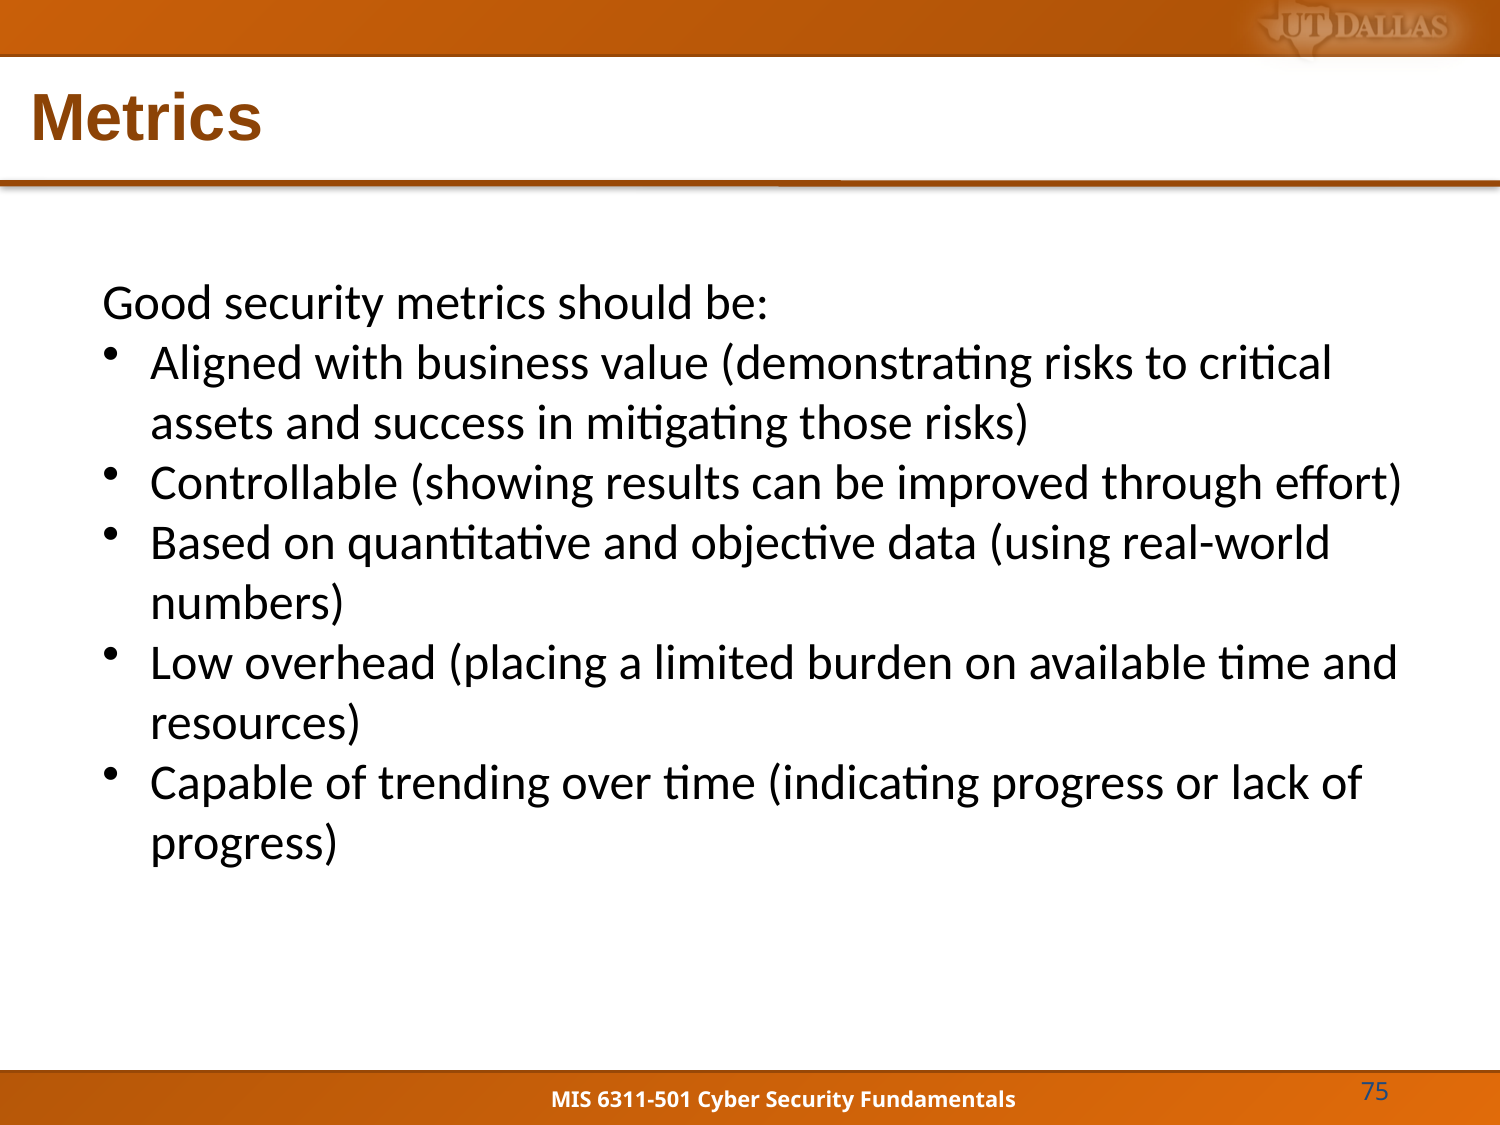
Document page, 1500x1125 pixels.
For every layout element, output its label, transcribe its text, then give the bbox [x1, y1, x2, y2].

text_box 75 [1325, 1068, 1425, 1112]
picture [1218, 0, 1500, 62]
text_box Good security metrics should be: Aligned with business value (demonstrating risks to critical assets and success in mitigating those risks) Controllable (showing results can be improved through effort) Based on quantitative and objective data (using real-world numbers) Low overhead (placing a limited burden on available time and resources) Capable of trending over time (indicating progress or lack of progress) [87, 262, 1450, 938]
title Metrics [0, 62, 1500, 176]
